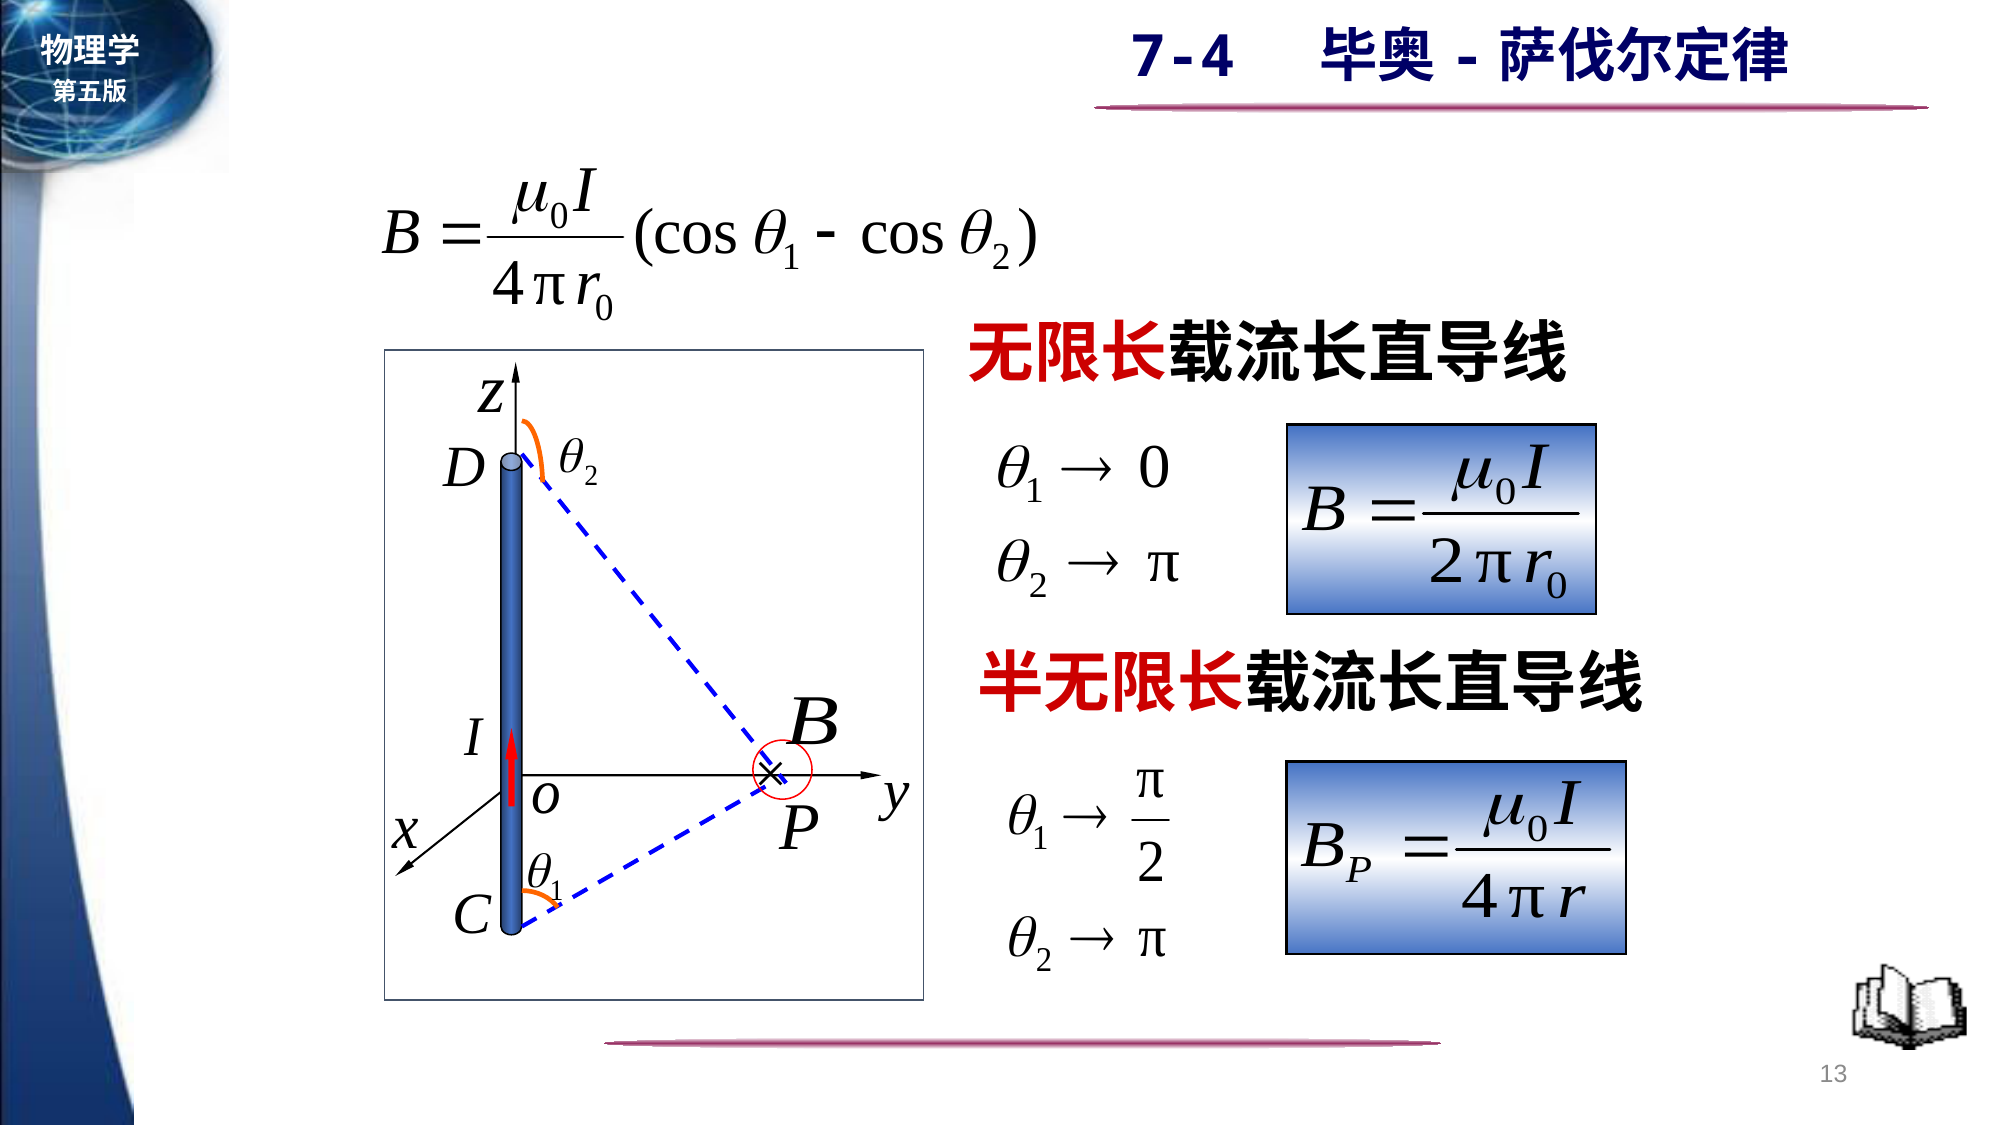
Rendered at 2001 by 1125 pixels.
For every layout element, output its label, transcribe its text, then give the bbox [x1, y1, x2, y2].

slide_number 13 [1412, 1042, 1863, 1103]
text_box 半无限长载流长直导线 [977, 632, 1700, 728]
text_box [999, 737, 1183, 986]
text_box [369, 149, 1050, 335]
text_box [1287, 425, 1595, 613]
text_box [384, 350, 977, 1000]
text_box 无限长载流长直导线 [952, 302, 1686, 398]
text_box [775, 676, 851, 752]
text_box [987, 424, 1194, 612]
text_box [1287, 762, 1625, 954]
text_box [740, 728, 825, 814]
picture [0, 0, 229, 1125]
picture [1850, 962, 1967, 1050]
